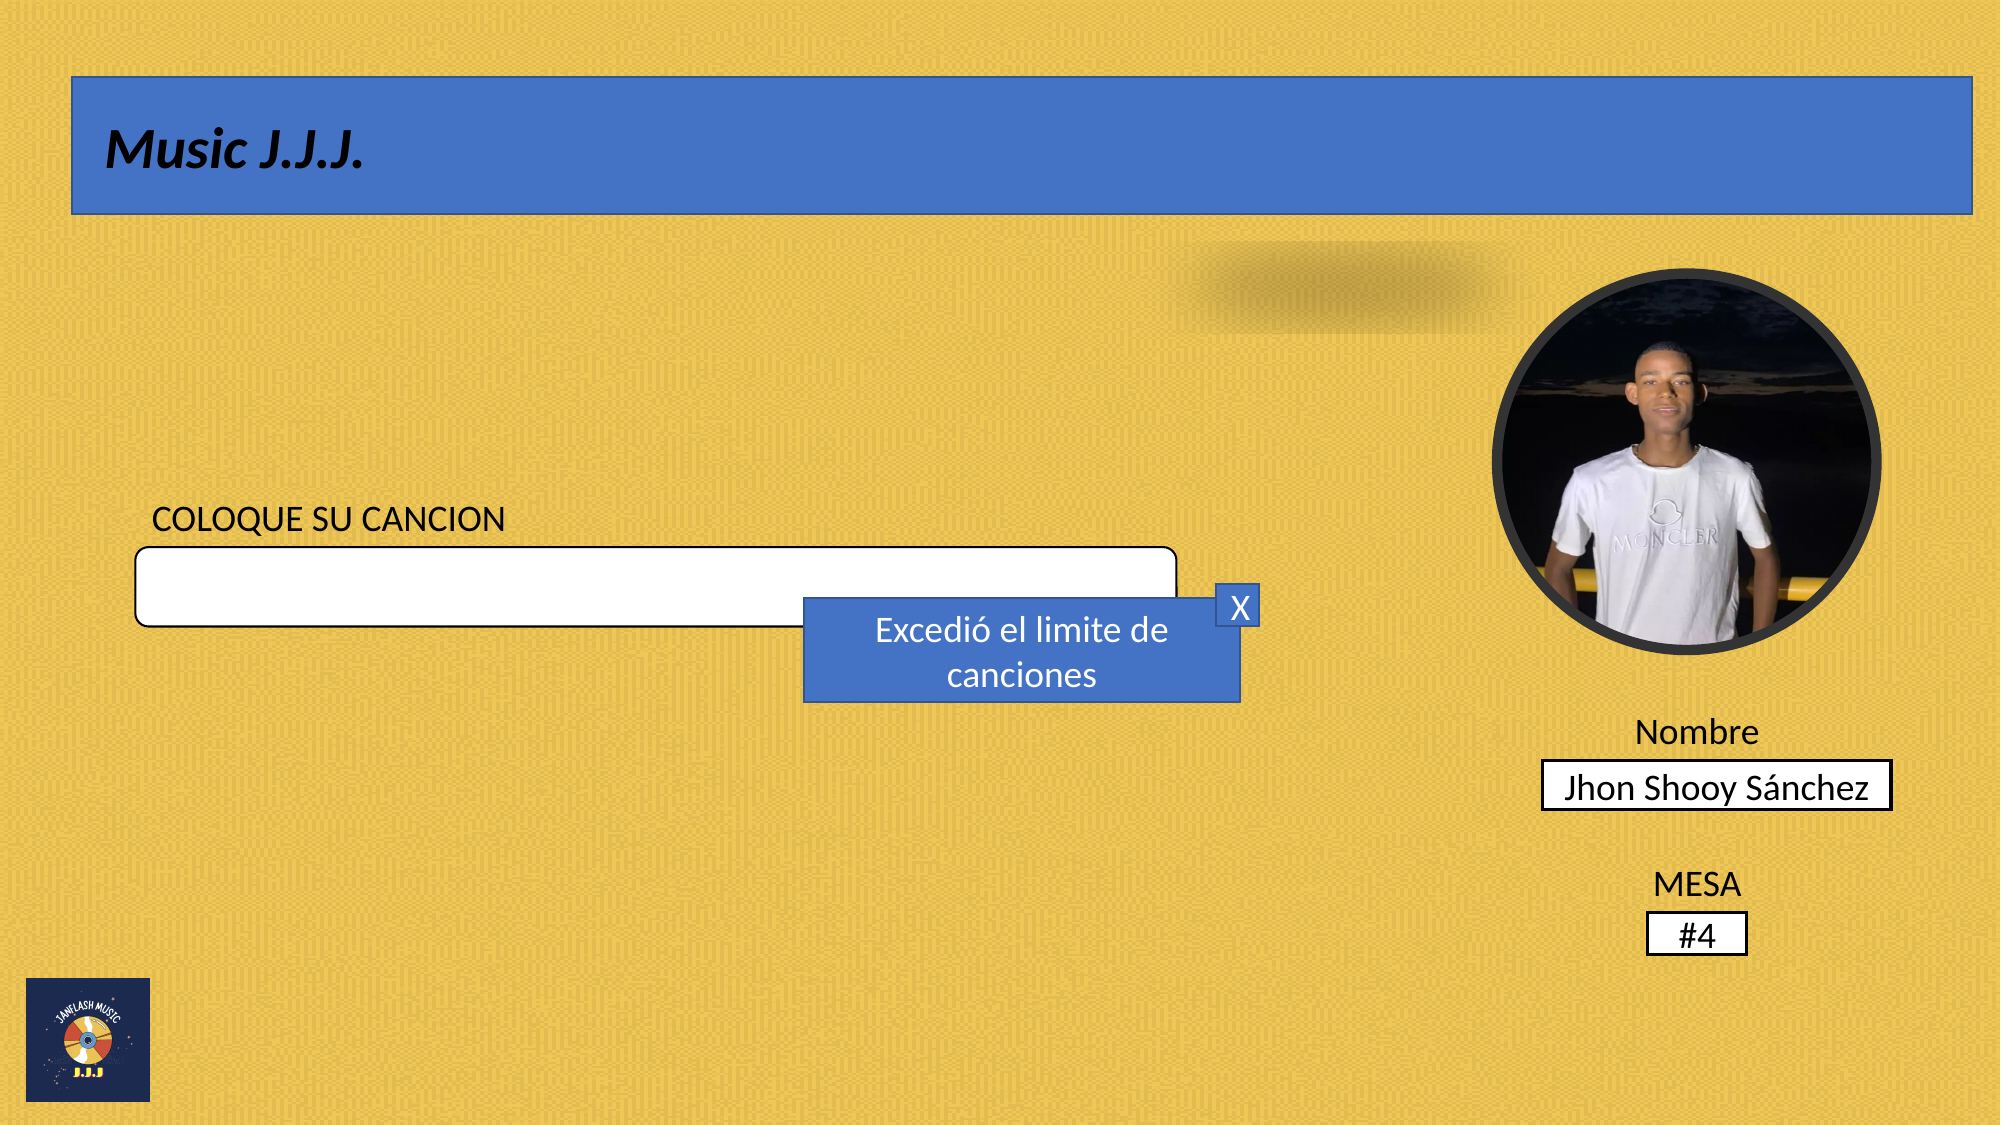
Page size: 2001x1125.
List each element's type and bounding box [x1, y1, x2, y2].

picture [1497, 273, 1877, 650]
picture [26, 978, 150, 1102]
text_box [0, 0, 2000, 1125]
